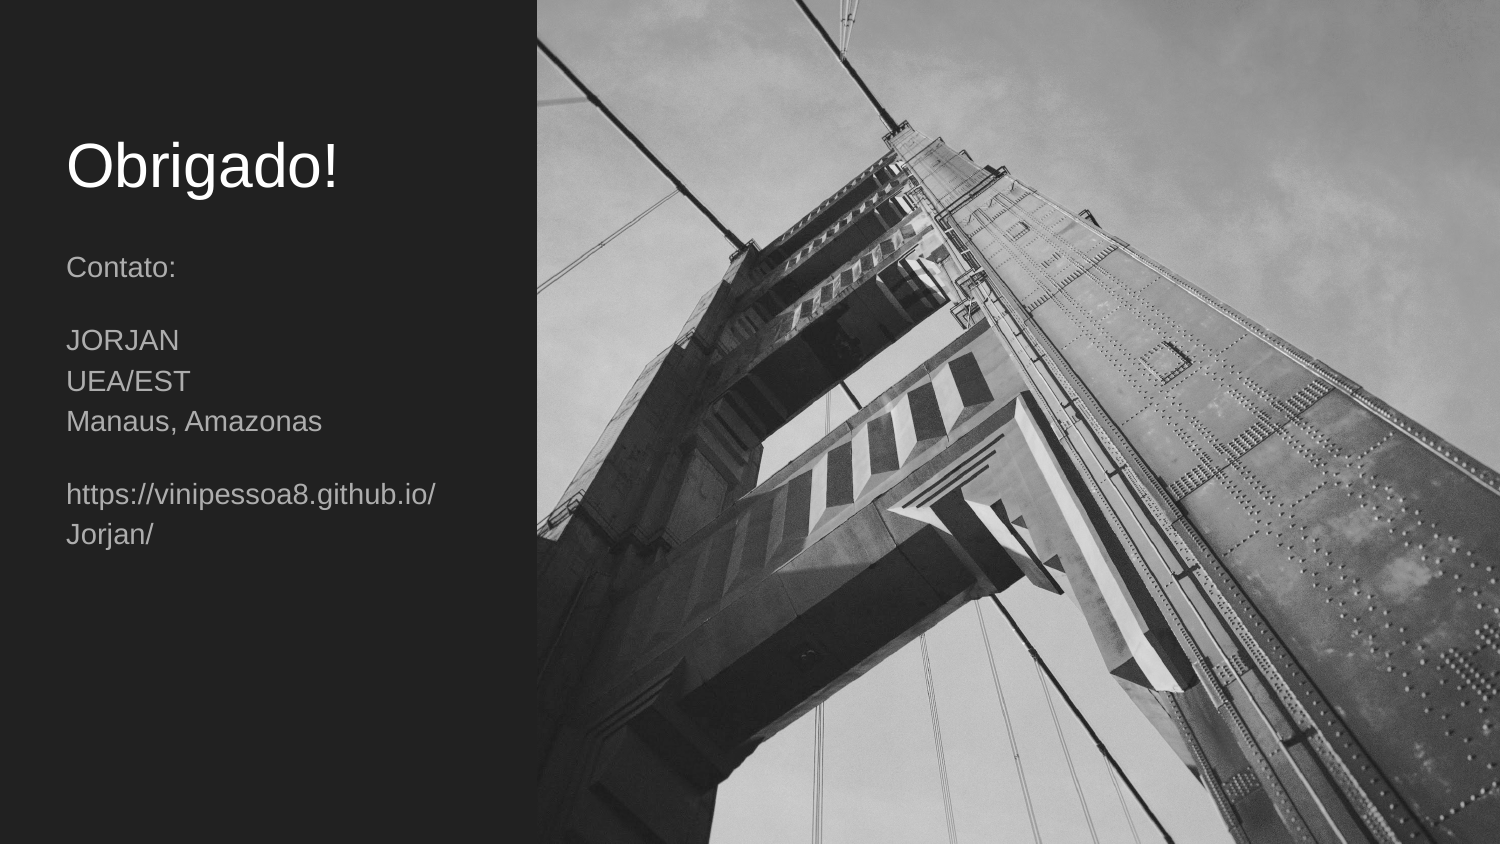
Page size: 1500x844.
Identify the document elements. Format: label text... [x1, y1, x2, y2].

picture [536, 0, 1500, 844]
title Obrigado! [51, 91, 512, 216]
list Contato: JORJAN UEA/EST Manaus, Amazonas https://vinipessoa8.github.io/Jorjan/ [51, 227, 512, 750]
